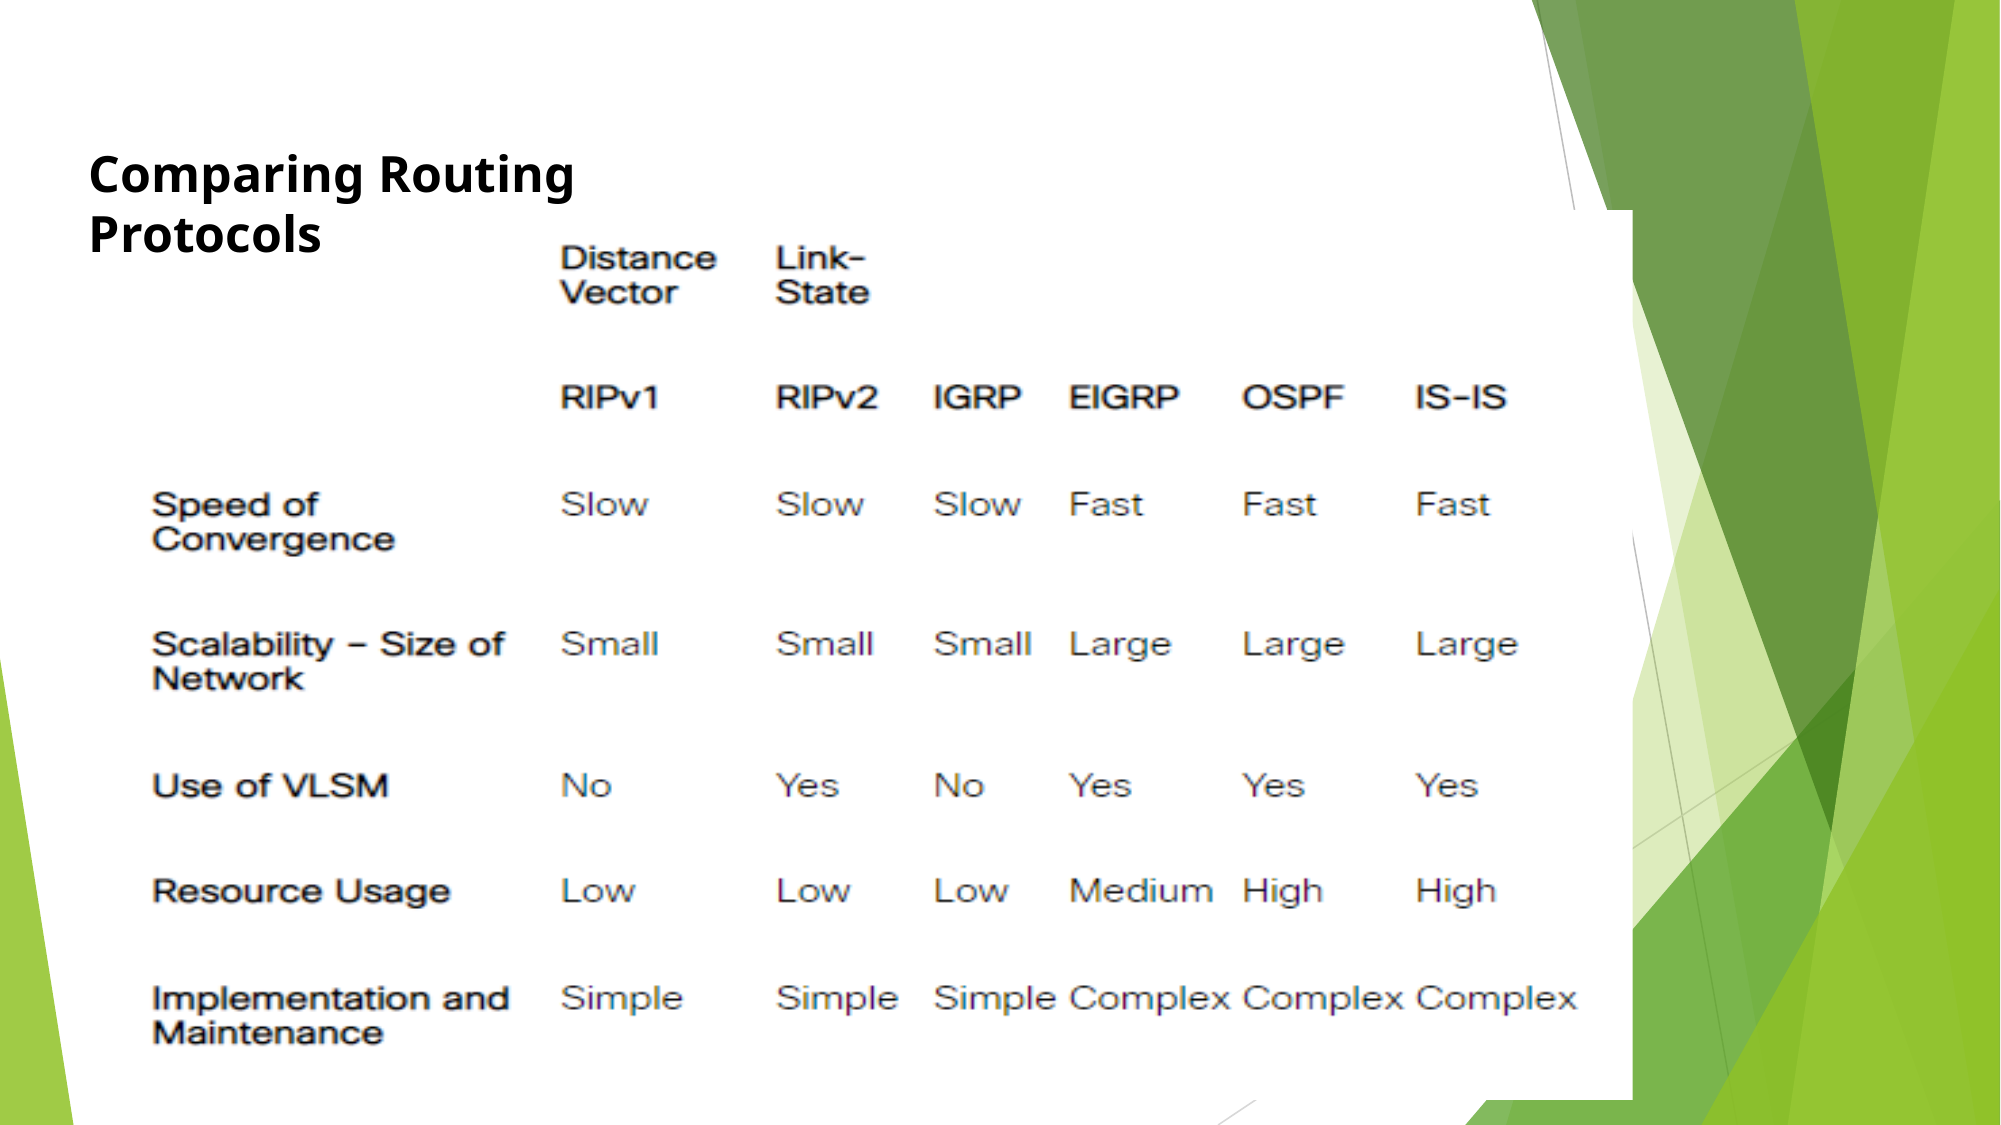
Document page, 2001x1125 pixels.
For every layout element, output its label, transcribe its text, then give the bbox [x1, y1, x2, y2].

text_box Comparing Routing Protocols [73, 135, 785, 210]
picture [73, 210, 1633, 1101]
